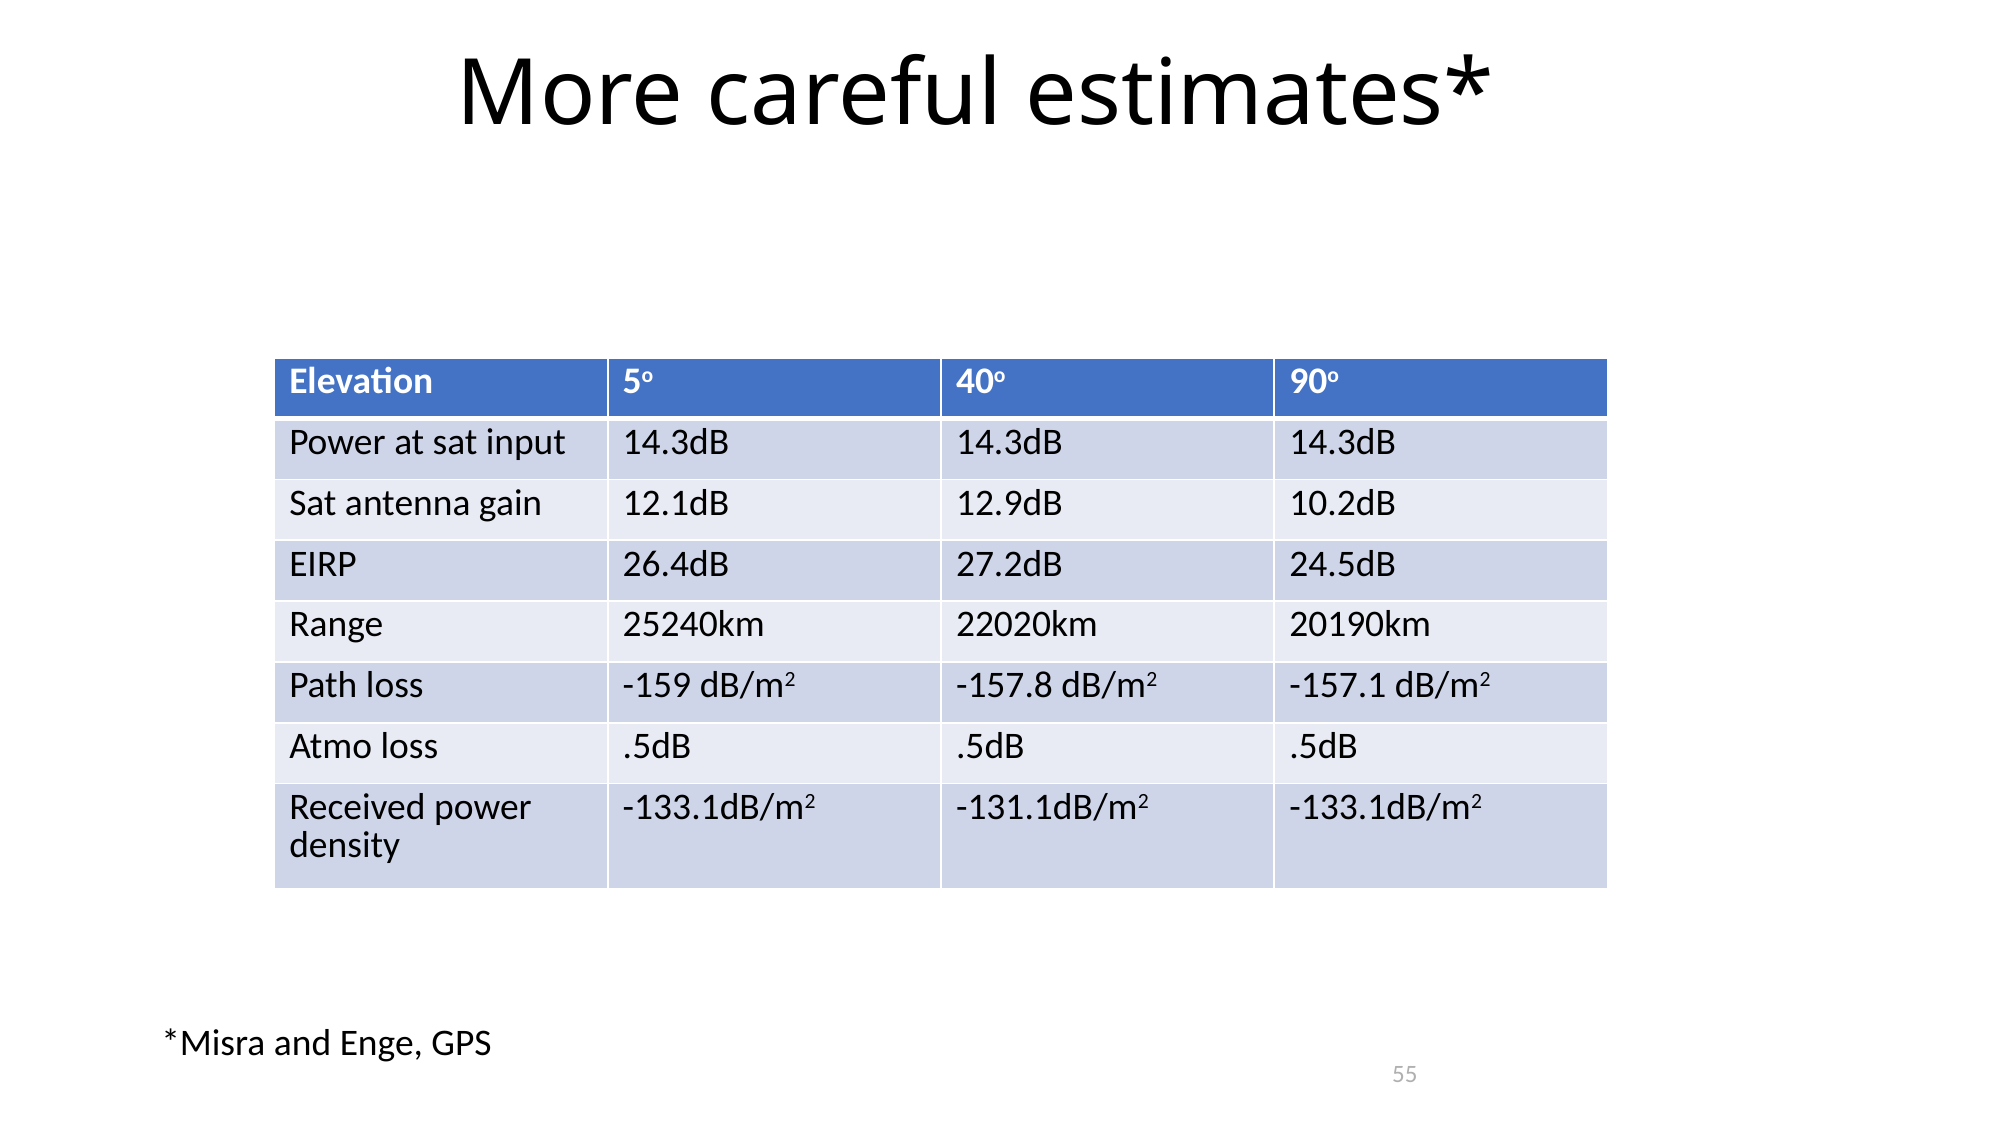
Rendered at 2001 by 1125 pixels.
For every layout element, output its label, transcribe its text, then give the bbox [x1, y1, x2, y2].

table_cell 25240km [609, 602, 940, 661]
table_cell Received power density [275, 784, 607, 888]
table_cell Range [275, 602, 607, 661]
table_cell 12.1dB [609, 480, 940, 539]
table_header 5o [609, 359, 940, 416]
table_cell 22020km [942, 602, 1273, 661]
table_header 90o [1275, 359, 1607, 416]
table_cell 14.3dB [942, 421, 1273, 479]
table_cell 27.2dB [942, 541, 1273, 600]
table_cell EIRP [275, 541, 607, 600]
table_header 40o [942, 359, 1273, 416]
table_cell Power at sat input [275, 421, 607, 479]
table_cell 12.9dB [942, 480, 1273, 539]
table_cell 10.2dB [1275, 480, 1607, 539]
slide_number 55 [1074, 890, 1425, 1125]
table_cell -133.1dB/m2 [609, 784, 940, 888]
text_box More careful estimates* [30, 25, 1922, 151]
table_cell Sat antenna gain [275, 480, 607, 539]
text_box *Misra and Enge, GPS [146, 1010, 672, 1071]
table_cell 14.3dB [609, 421, 940, 479]
table_cell -131.1dB/m2 [942, 784, 1273, 888]
table_cell Path loss [275, 663, 607, 722]
table_cell -157.8 dB/m2 [942, 663, 1273, 722]
table_cell -159 dB/m2 [609, 663, 940, 722]
table_cell 26.4dB [609, 541, 940, 600]
table_cell -157.1 dB/m2 [1275, 663, 1607, 722]
table_cell .5dB [609, 724, 940, 783]
table_cell .5dB [942, 724, 1273, 783]
table_cell -133.1dB/m2 [1275, 784, 1607, 888]
table_cell 24.5dB [1275, 541, 1607, 600]
table_cell 14.3dB [1275, 421, 1607, 479]
table_header Elevation [275, 359, 607, 416]
table_cell Atmo loss [275, 724, 607, 783]
table_cell 20190km [1275, 602, 1607, 661]
table_cell .5dB [1275, 724, 1607, 783]
